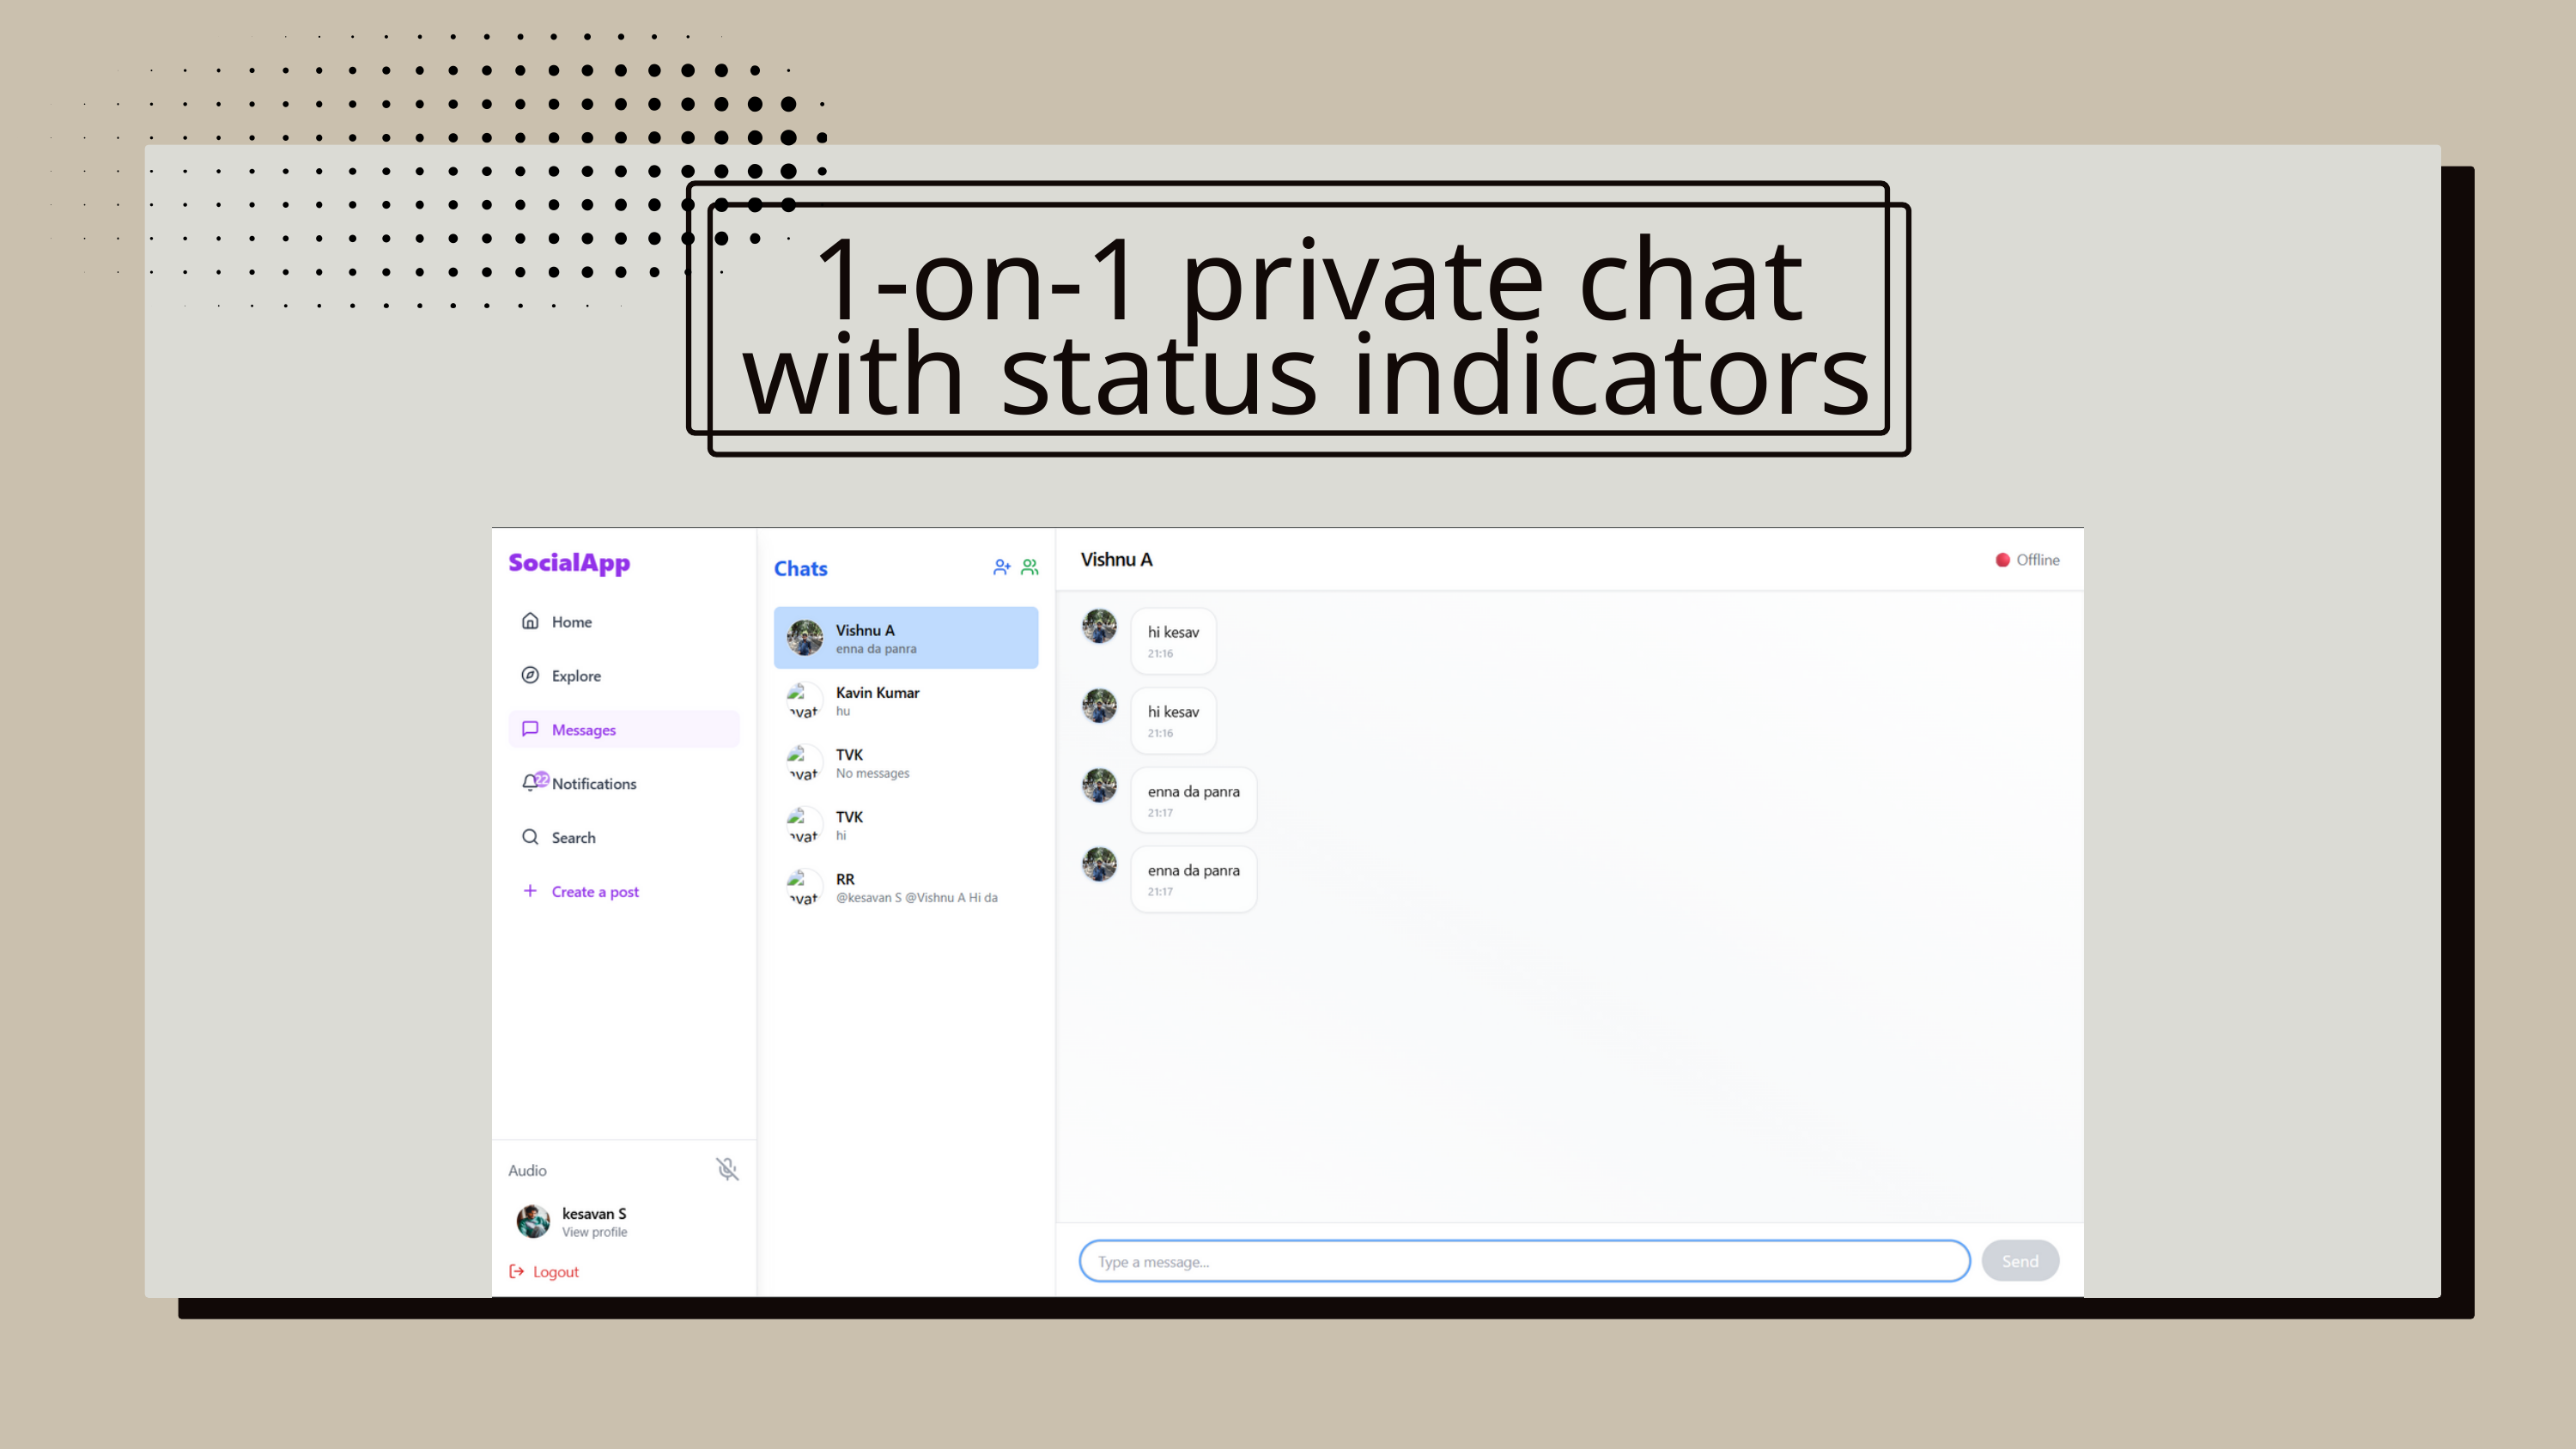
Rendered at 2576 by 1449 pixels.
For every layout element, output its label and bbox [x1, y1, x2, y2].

text_box [178, 166, 2475, 1319]
text_box [709, 204, 1910, 455]
text_box [17, 33, 828, 308]
text_box [688, 183, 1888, 433]
text_box [144, 144, 2442, 1298]
